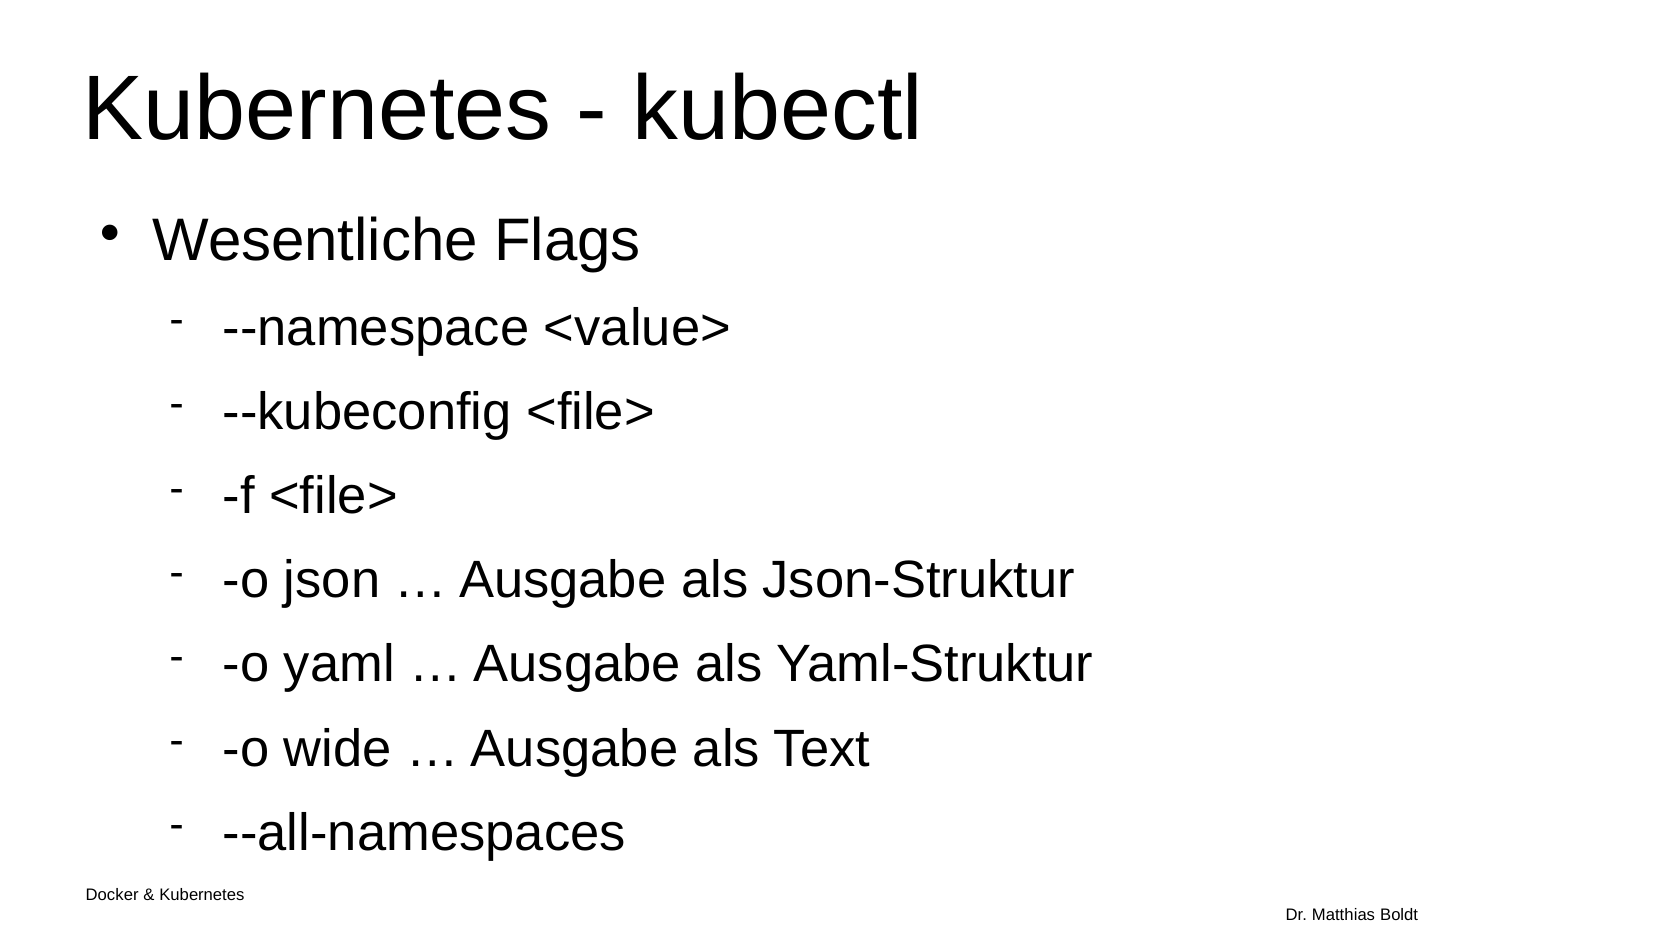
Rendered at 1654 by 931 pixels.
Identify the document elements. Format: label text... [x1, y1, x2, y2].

text_box Docker & Kubernetes Dr. Matthias Boldt [70, 875, 1562, 910]
text_box Kubernetes - kubectl [82, 25, 1571, 181]
text_box Wesentliche Flags --namespace <value> --kubeconfig <file> -f <file> -o json … Ausgabe als Json-Struktur -o yaml … Ausgabe als Yaml-Struktur -o wide … Ausgabe als Text --all-namespaces [82, 199, 1583, 863]
